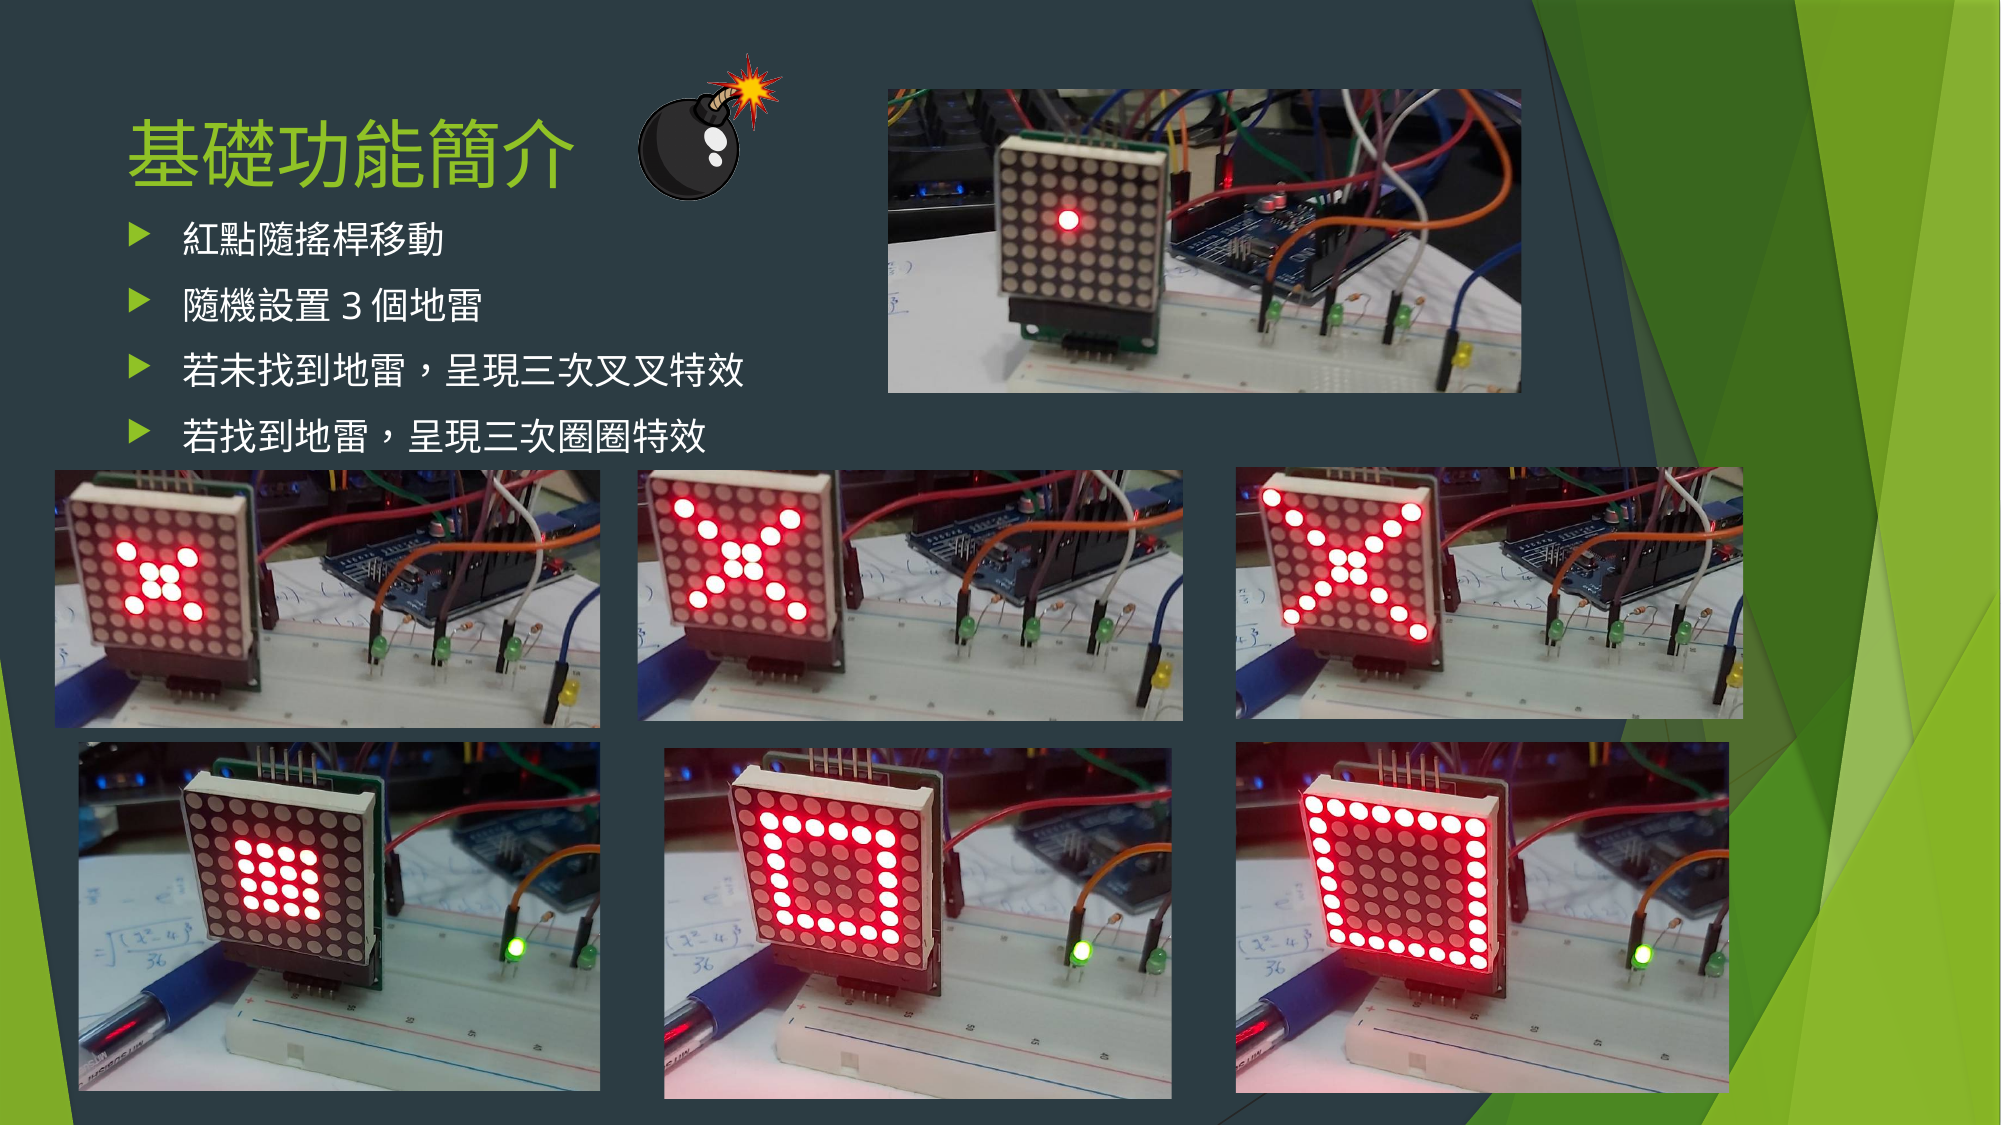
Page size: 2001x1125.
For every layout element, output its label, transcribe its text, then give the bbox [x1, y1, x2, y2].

title 基礎功能簡介 [111, 99, 540, 208]
title 基礎功能簡介 [874, 99, 882, 208]
list 紅點隨搖桿移動 隨機設置3個地雷 若未找到地雷，呈現三次叉叉特效 若找到地雷，呈現三次圈圈特效 [111, 208, 1522, 845]
picture [636, 470, 1184, 722]
picture [887, 88, 1522, 393]
picture [54, 470, 601, 729]
picture [78, 742, 601, 1092]
picture [663, 747, 1173, 1100]
picture [1235, 467, 1744, 719]
picture [1235, 742, 1730, 1094]
picture [545, 49, 870, 208]
